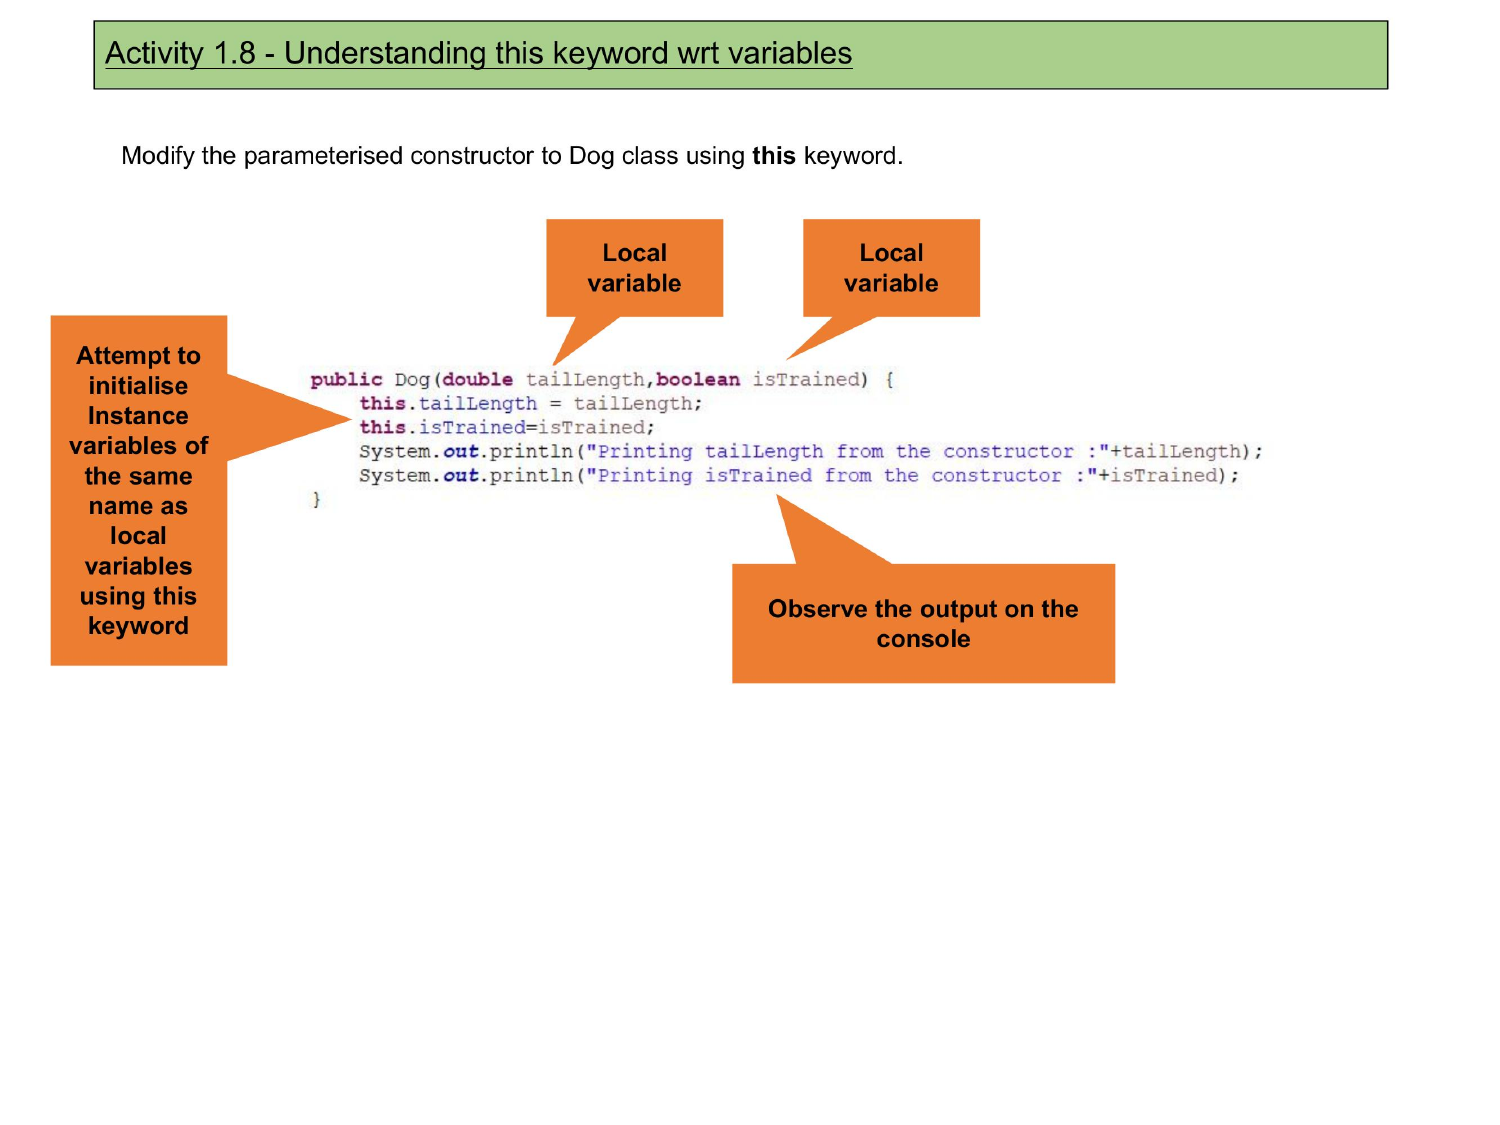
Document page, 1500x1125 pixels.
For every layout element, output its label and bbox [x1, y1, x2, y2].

picture [0, 0, 1500, 844]
